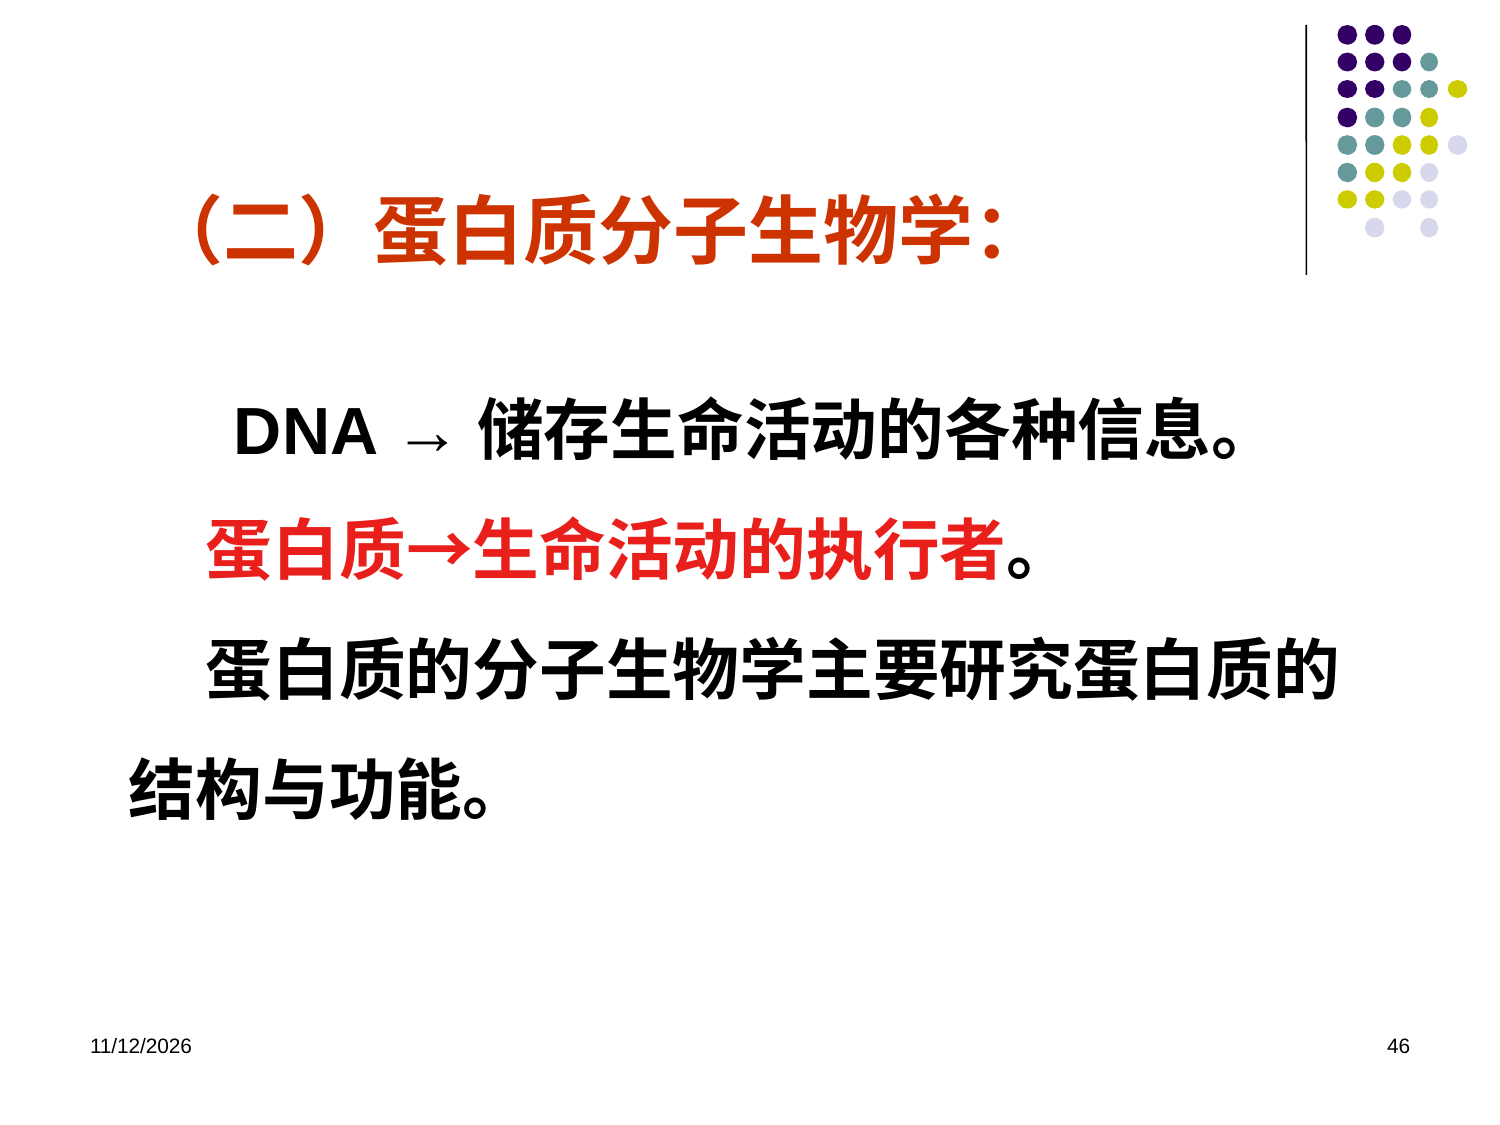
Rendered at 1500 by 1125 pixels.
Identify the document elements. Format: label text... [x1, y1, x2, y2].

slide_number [74, 1024, 426, 1101]
text_box （二）蛋白质分子生物学： [58, 176, 1126, 282]
slide_number 46 [1074, 1024, 1426, 1101]
text_box DNA →储存生命活动的各种信息。 蛋白质→生命活动的执行者。 蛋白质的分子生物学主要研究蛋白质的 结构与功能。 [70, 340, 1394, 835]
